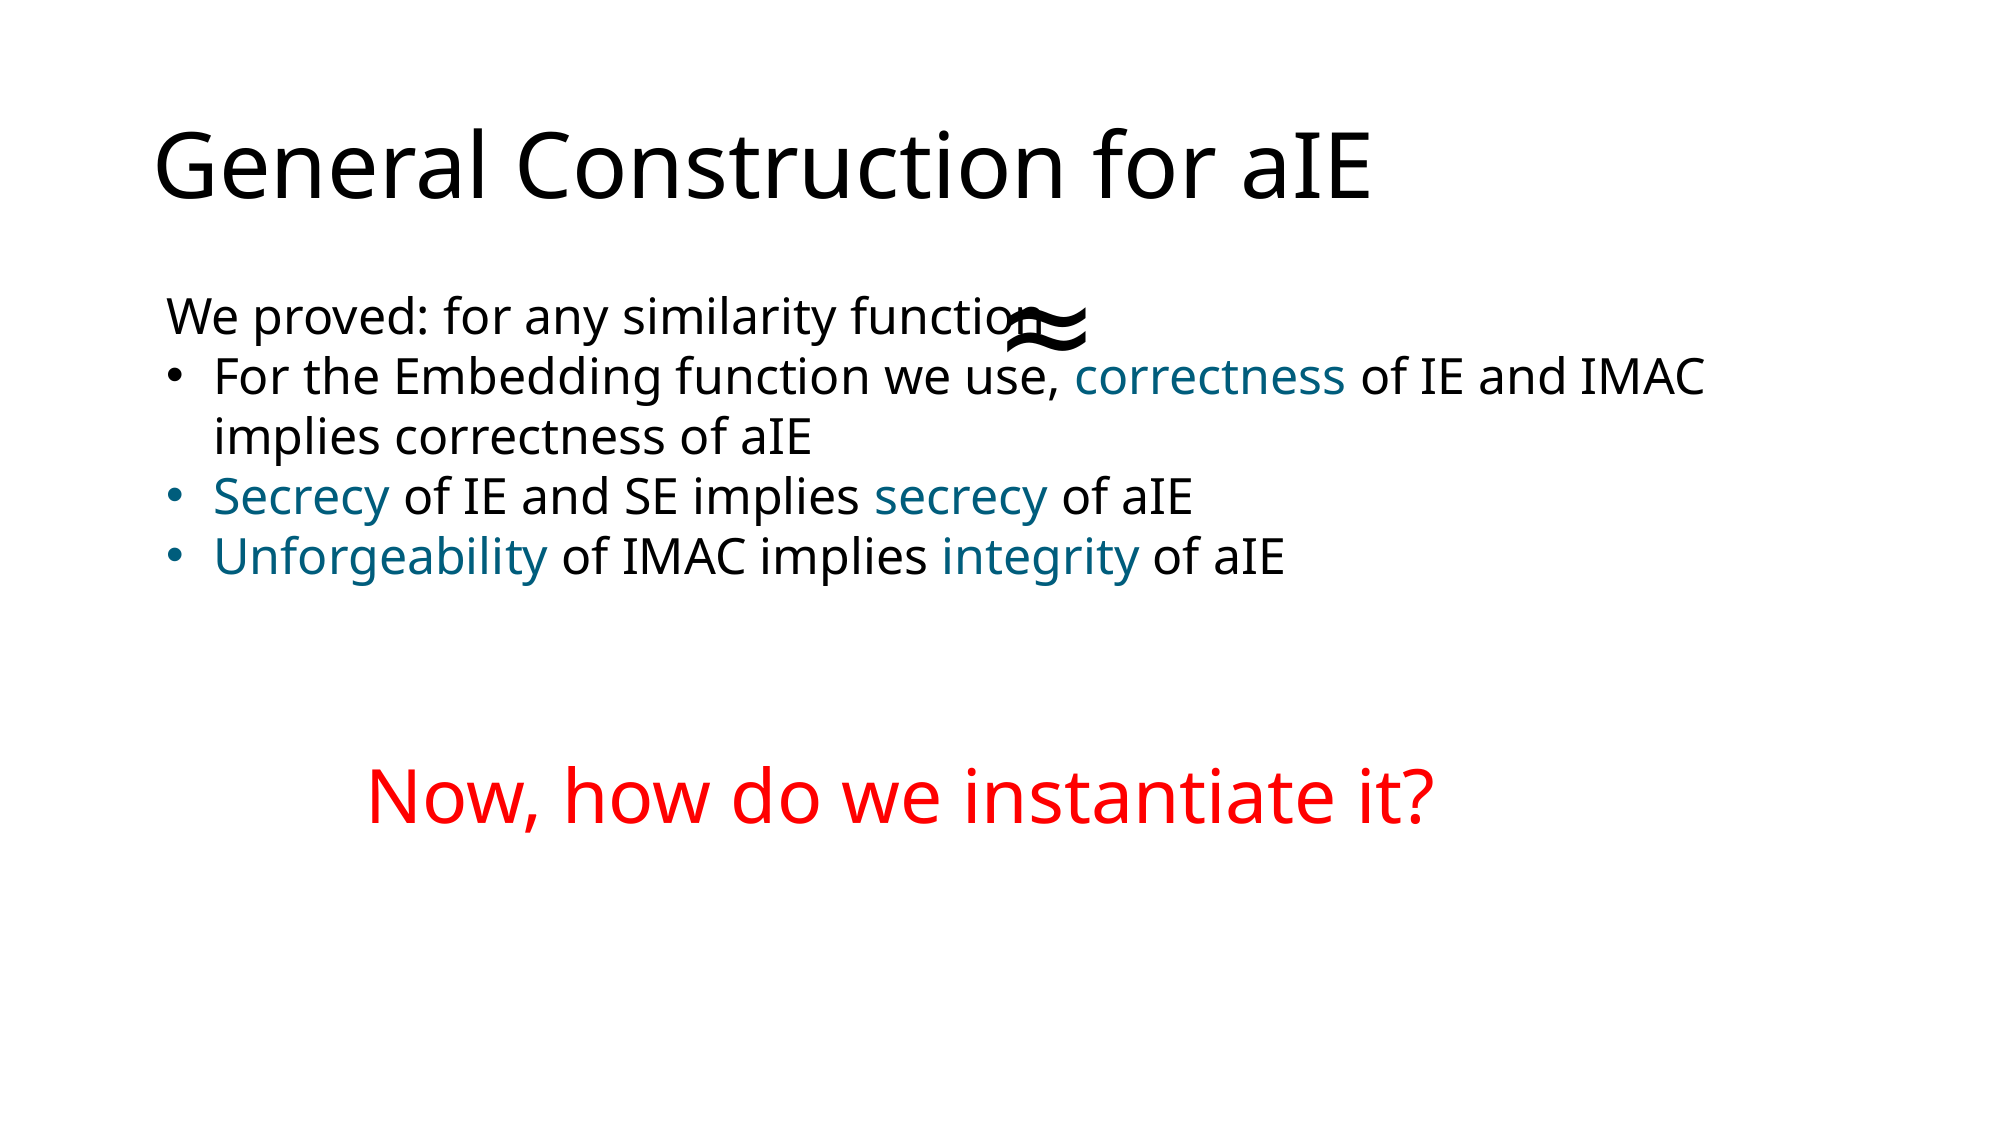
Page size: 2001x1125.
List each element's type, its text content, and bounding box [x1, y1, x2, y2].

text_box We proved: for any similarity function For the Embedding function we use, correctness of IE and IMAC implies correctness of aIE Secrecy of IE and SE implies secrecy of aIE Unforgeability of IMAC implies integrity of aIE [151, 277, 1818, 592]
text_box Now, how do we instantiate it? [119, 741, 1682, 847]
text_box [973, 236, 1089, 404]
title General Construction for aIE [137, 59, 1863, 278]
